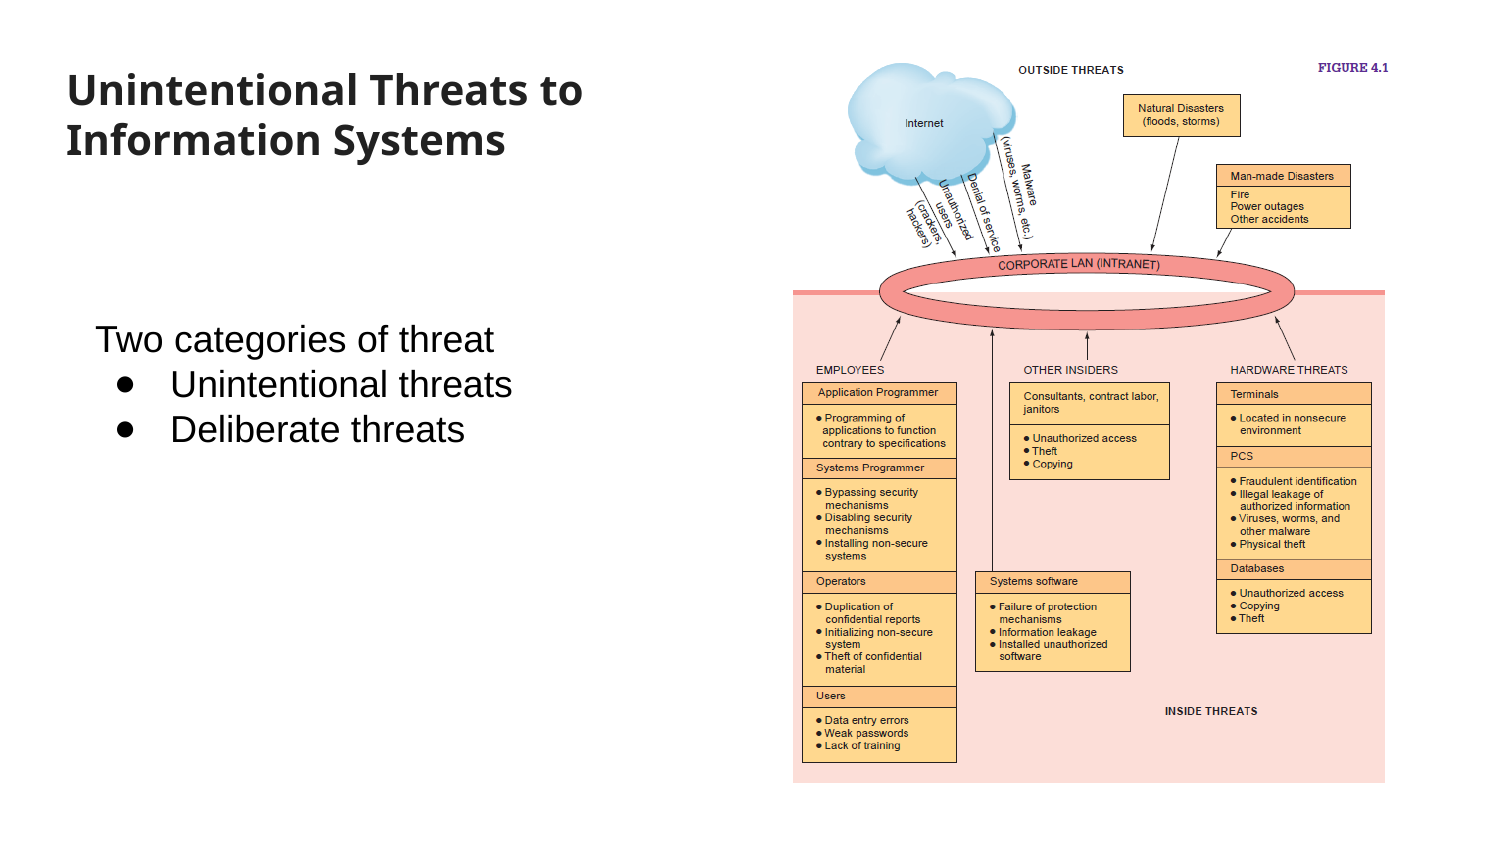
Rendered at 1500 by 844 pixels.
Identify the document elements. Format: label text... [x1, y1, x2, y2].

picture [760, 53, 1394, 791]
text_box Two categories of threat Unintentional threats Deliberate threats [80, 299, 573, 465]
title Unintentional Threats to Information Systems [51, 48, 761, 180]
